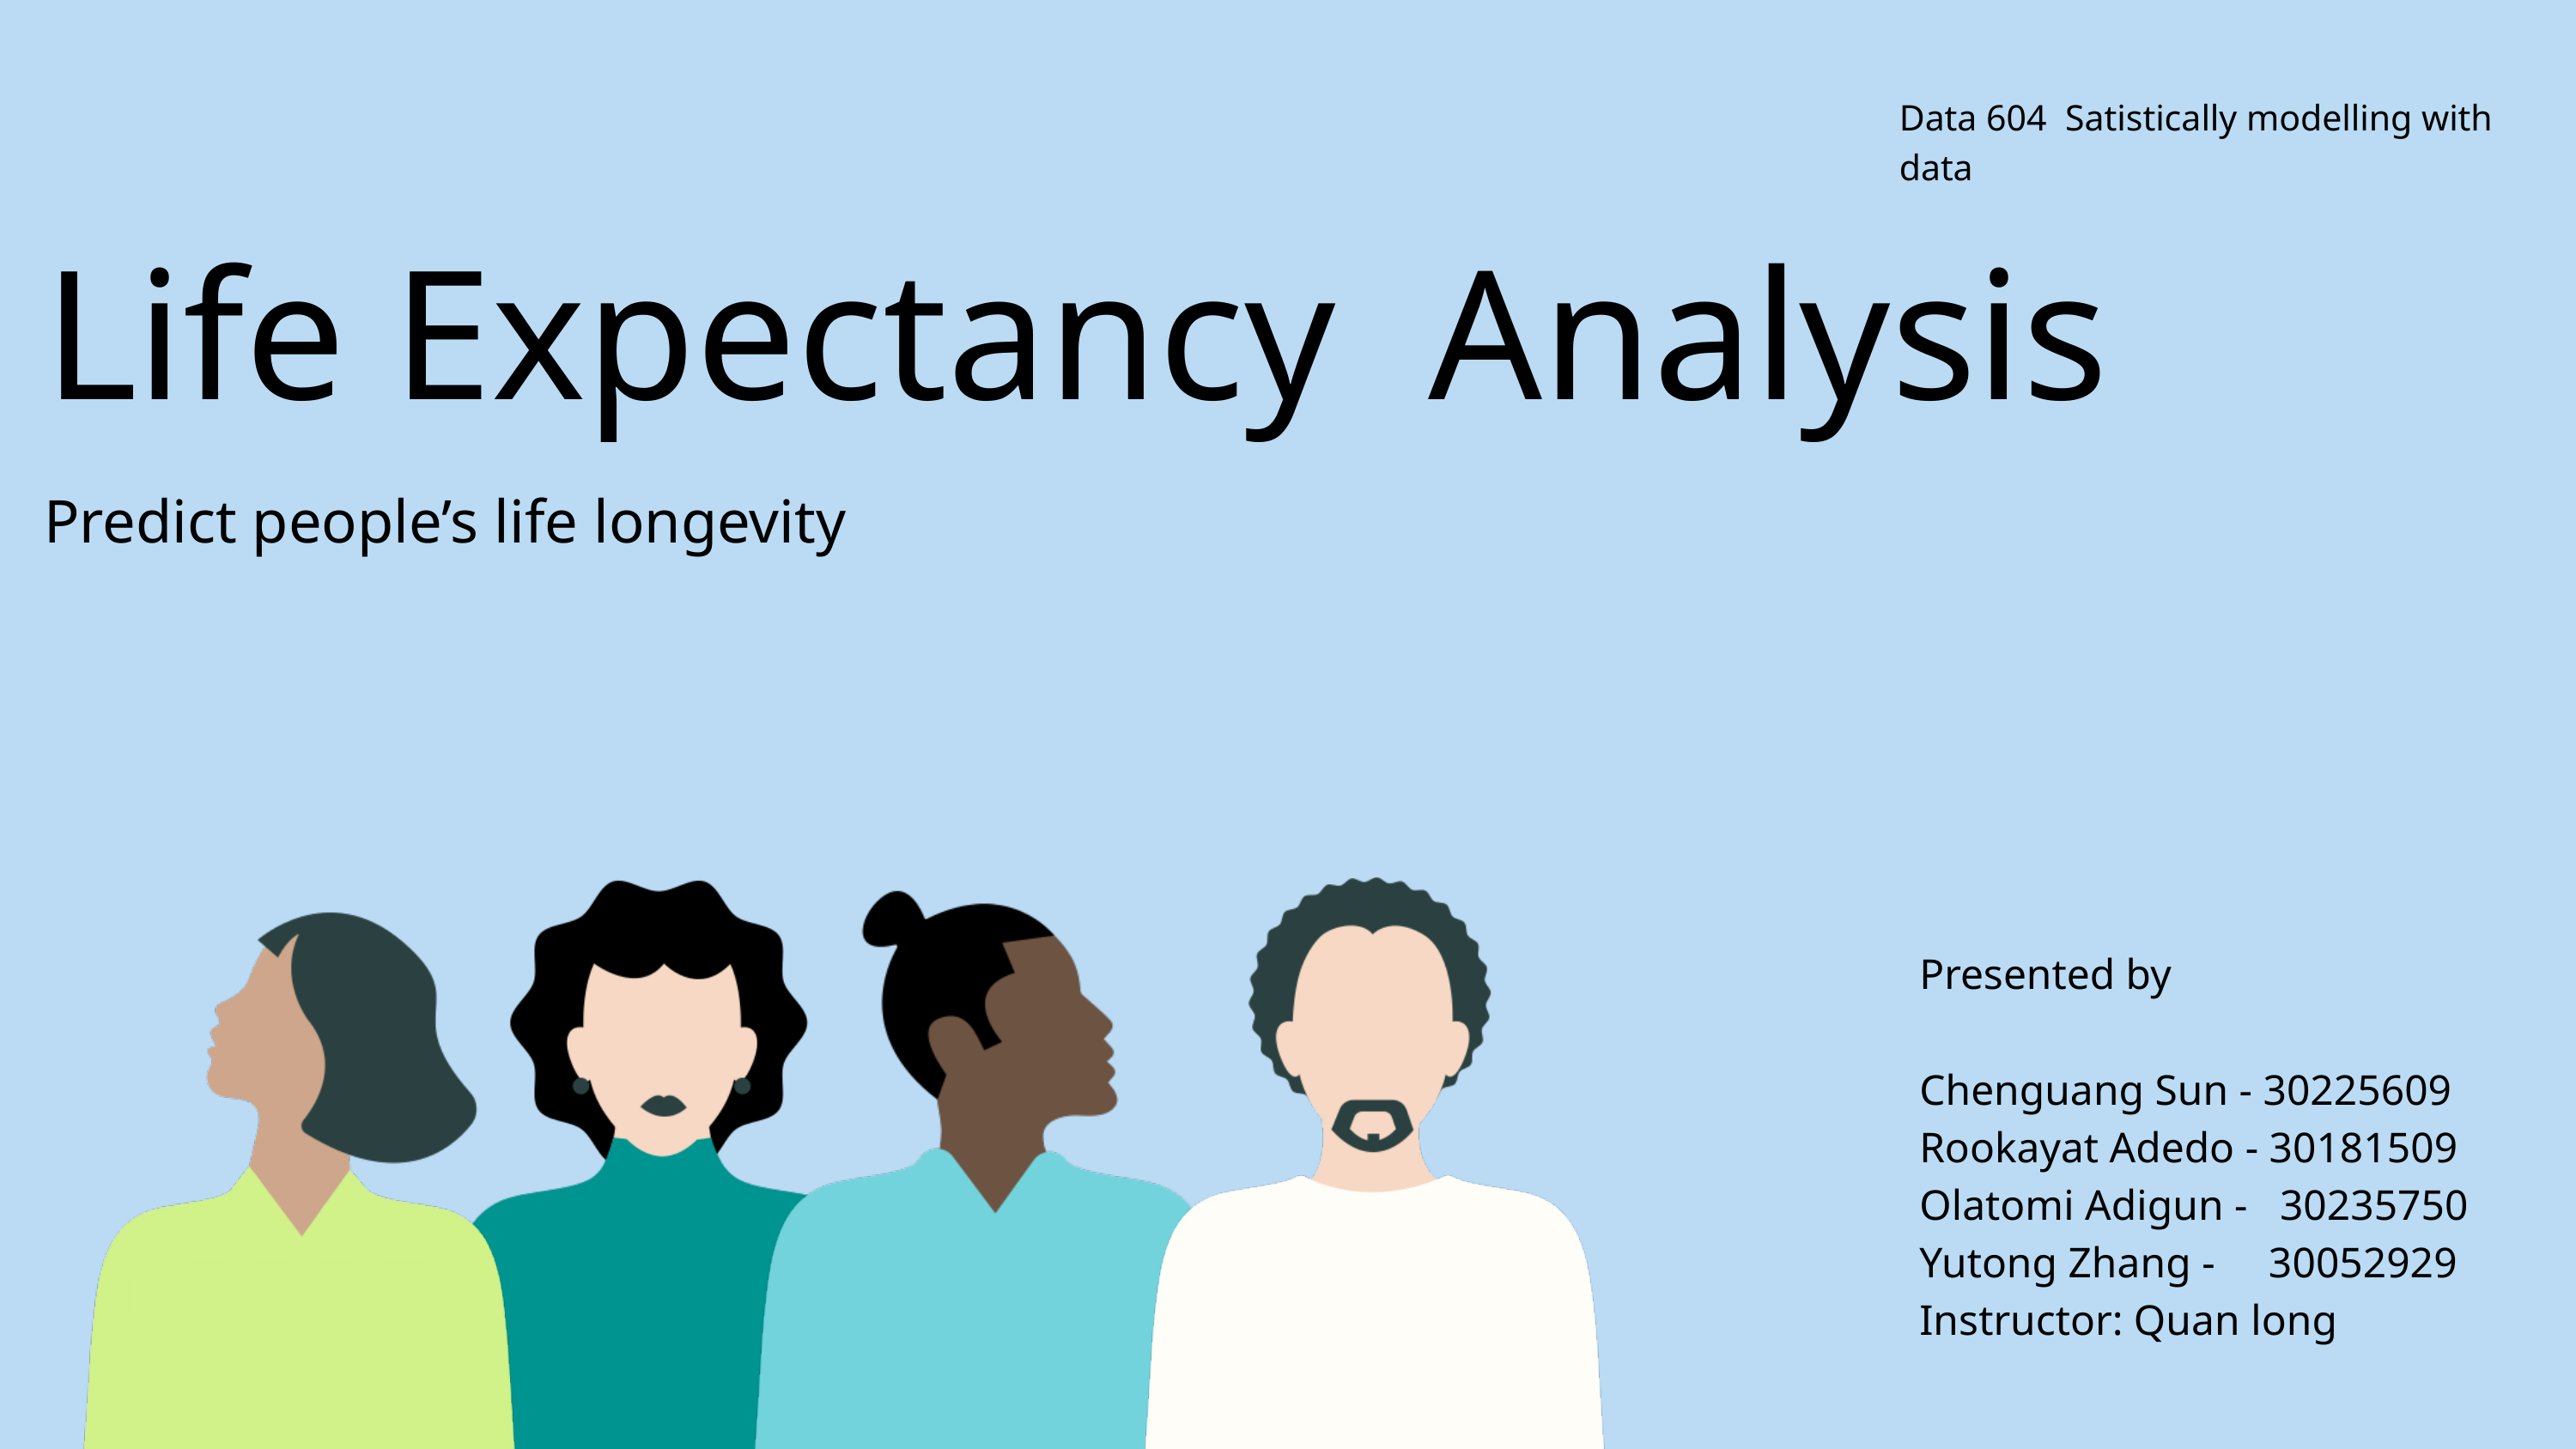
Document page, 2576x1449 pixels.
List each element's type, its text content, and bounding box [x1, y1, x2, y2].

text_box [1144, 877, 1606, 1449]
text_box [82, 877, 517, 1449]
text_box Data 604 Satistically modelling with data [1899, 88, 2515, 188]
text_box [517, 877, 753, 1449]
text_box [43, 229, 2302, 556]
text_box [753, 877, 1144, 1449]
text_box Presented by Chenguang Sun - 30225609 Rookayat Adedo - 30181509 Olatomi Adigun - 30235750 Yutong Zhang - 30052929 Instructor: Quan long [1919, 940, 2552, 1401]
